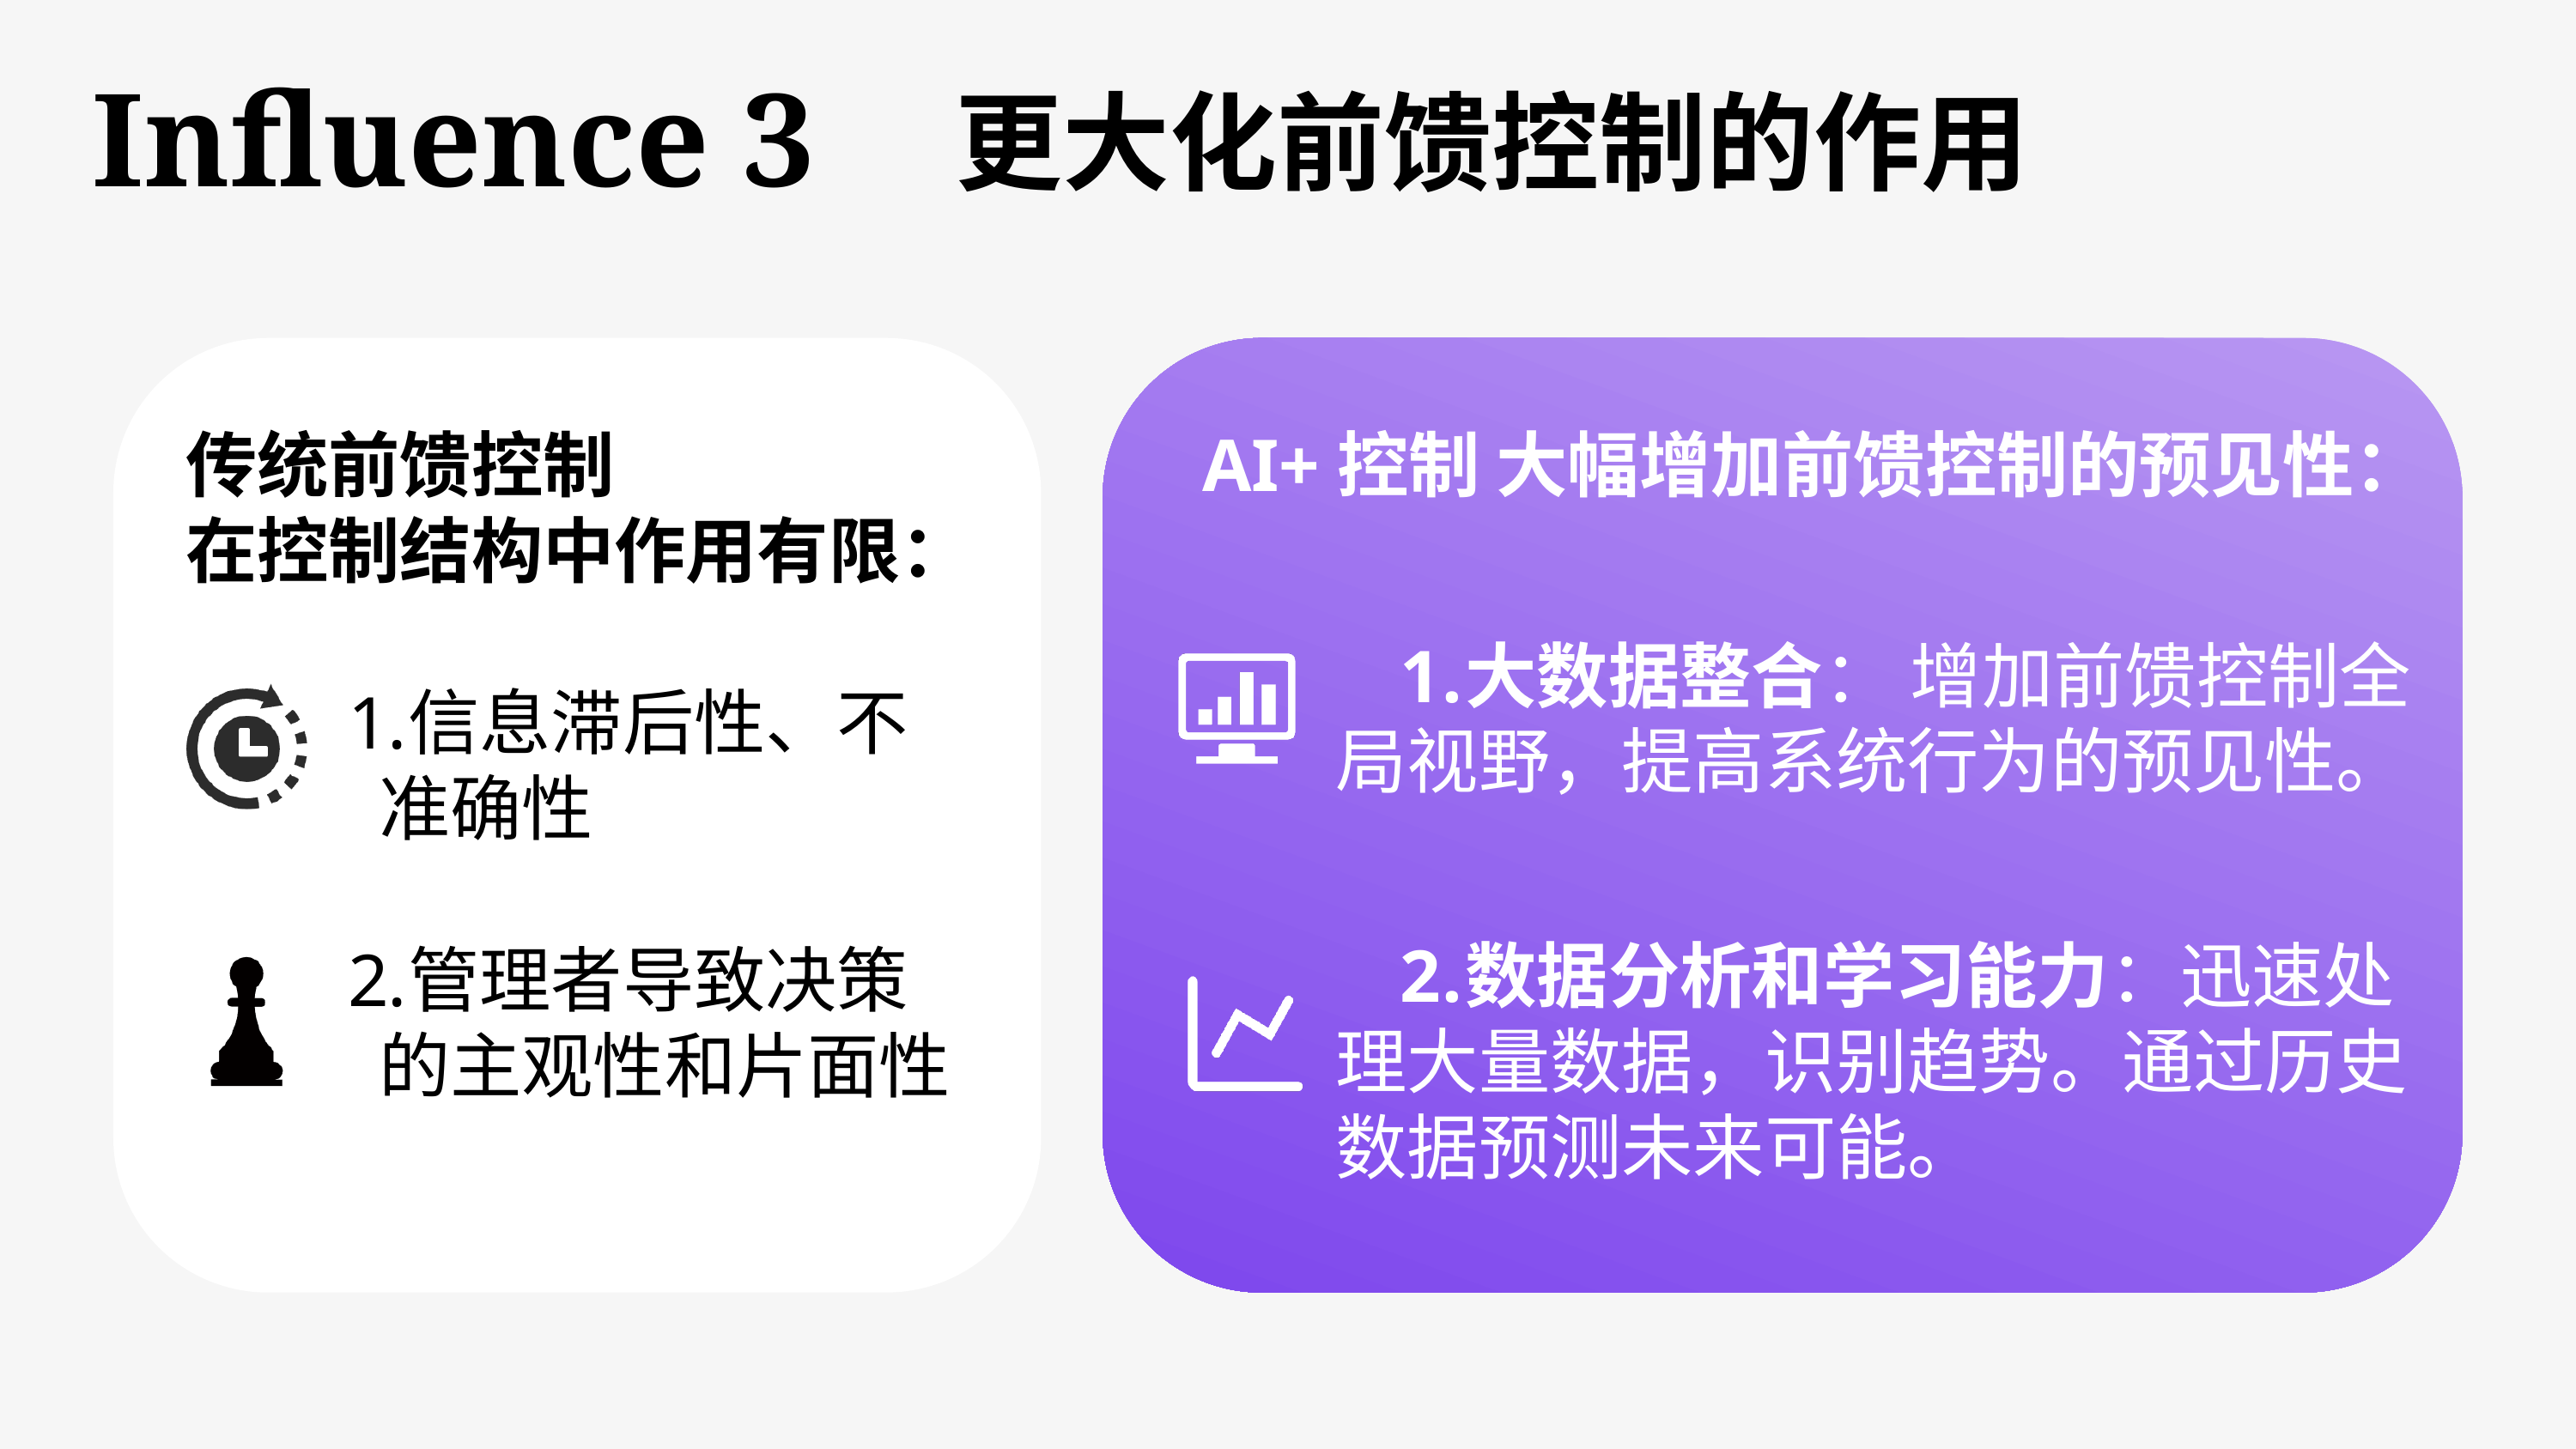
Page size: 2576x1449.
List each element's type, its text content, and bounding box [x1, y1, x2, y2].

picture [1178, 967, 1312, 1100]
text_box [1102, 337, 2463, 1293]
picture [173, 670, 325, 822]
picture [173, 940, 325, 1093]
text_box 更大化前馈控制的作用 [955, 75, 2223, 204]
picture [1170, 641, 1303, 775]
text_box Influence 3 [80, 52, 829, 220]
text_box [112, 337, 1042, 1293]
